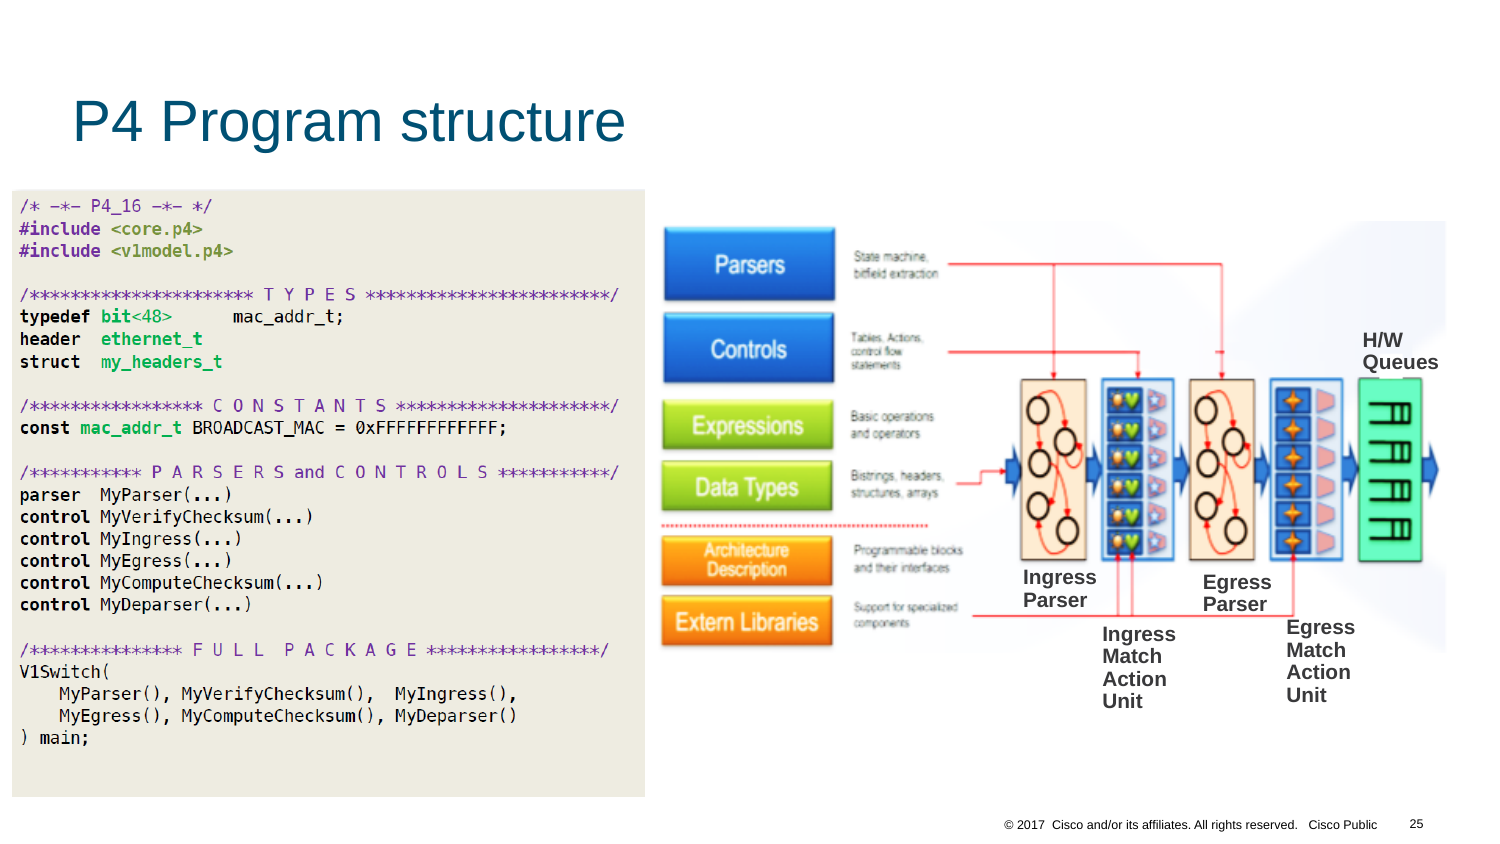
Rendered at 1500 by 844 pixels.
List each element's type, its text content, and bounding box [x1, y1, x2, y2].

text_box Ingress Match Action Unit [1087, 662, 1192, 721]
text_box Egress Match Action Unit [1271, 662, 1371, 714]
picture [12, 189, 1451, 798]
slide_number 25 [1379, 801, 1439, 844]
title P4 Program structure [57, 35, 1455, 162]
